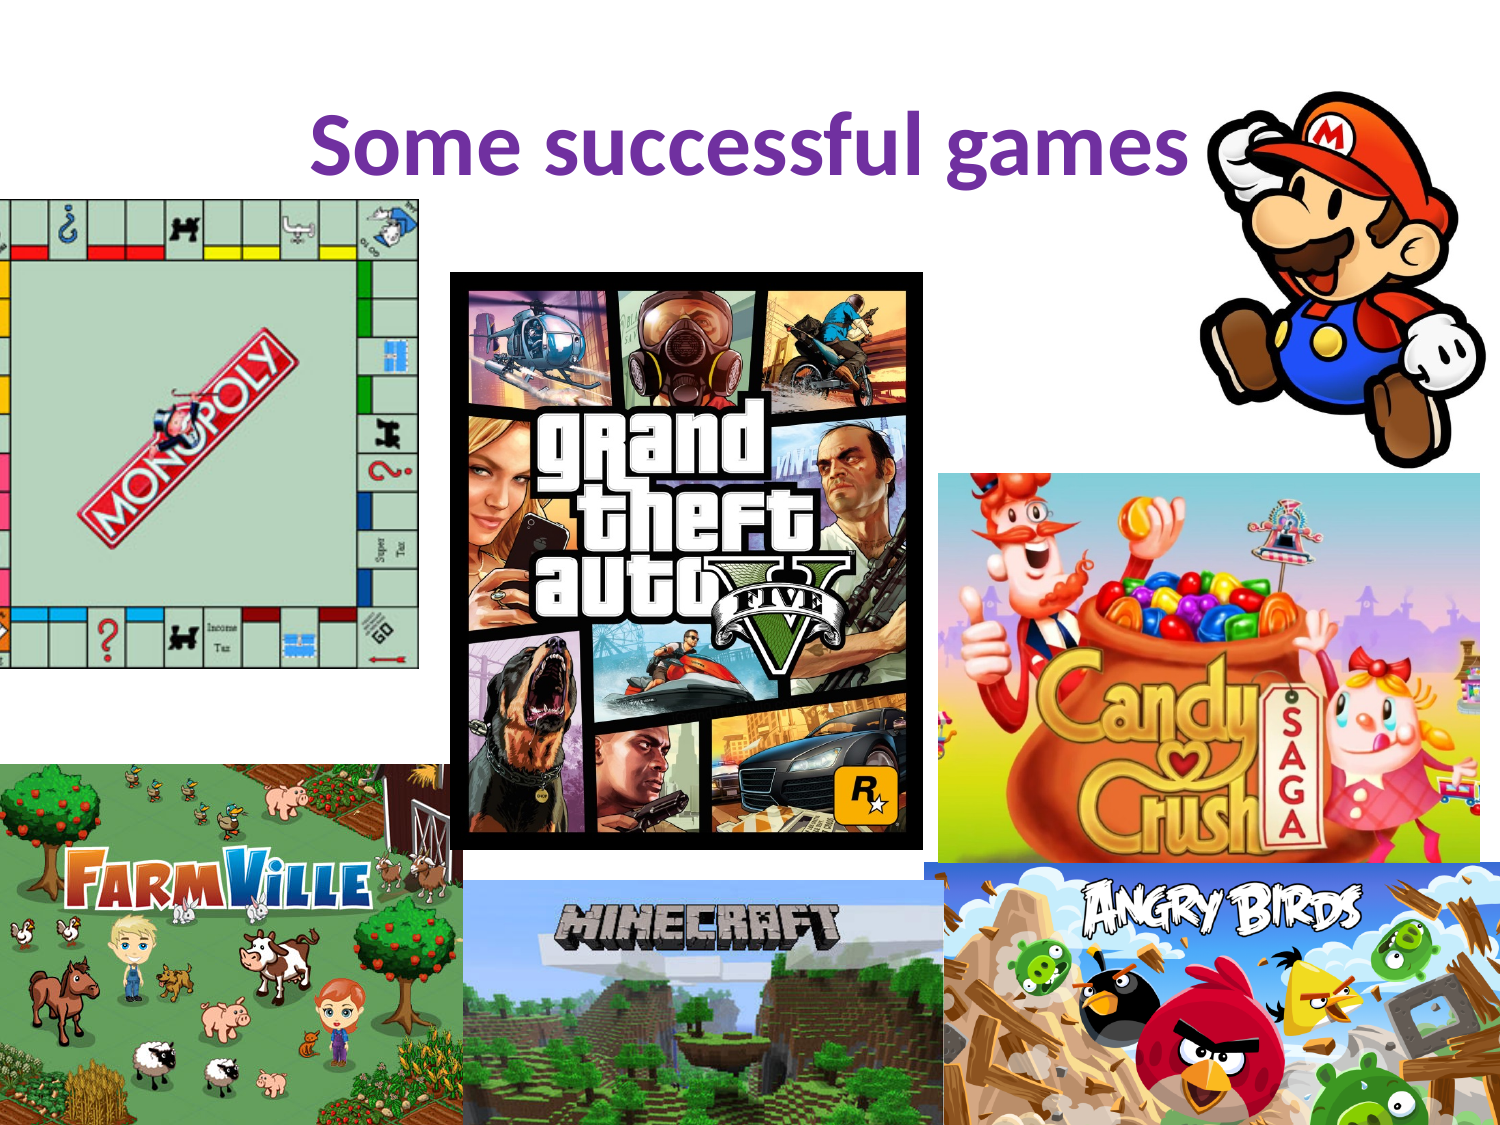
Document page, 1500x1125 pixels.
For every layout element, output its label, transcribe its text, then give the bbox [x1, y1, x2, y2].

title Some successful games [75, 45, 1425, 233]
picture [0, 62, 1500, 1125]
picture [0, 199, 419, 669]
